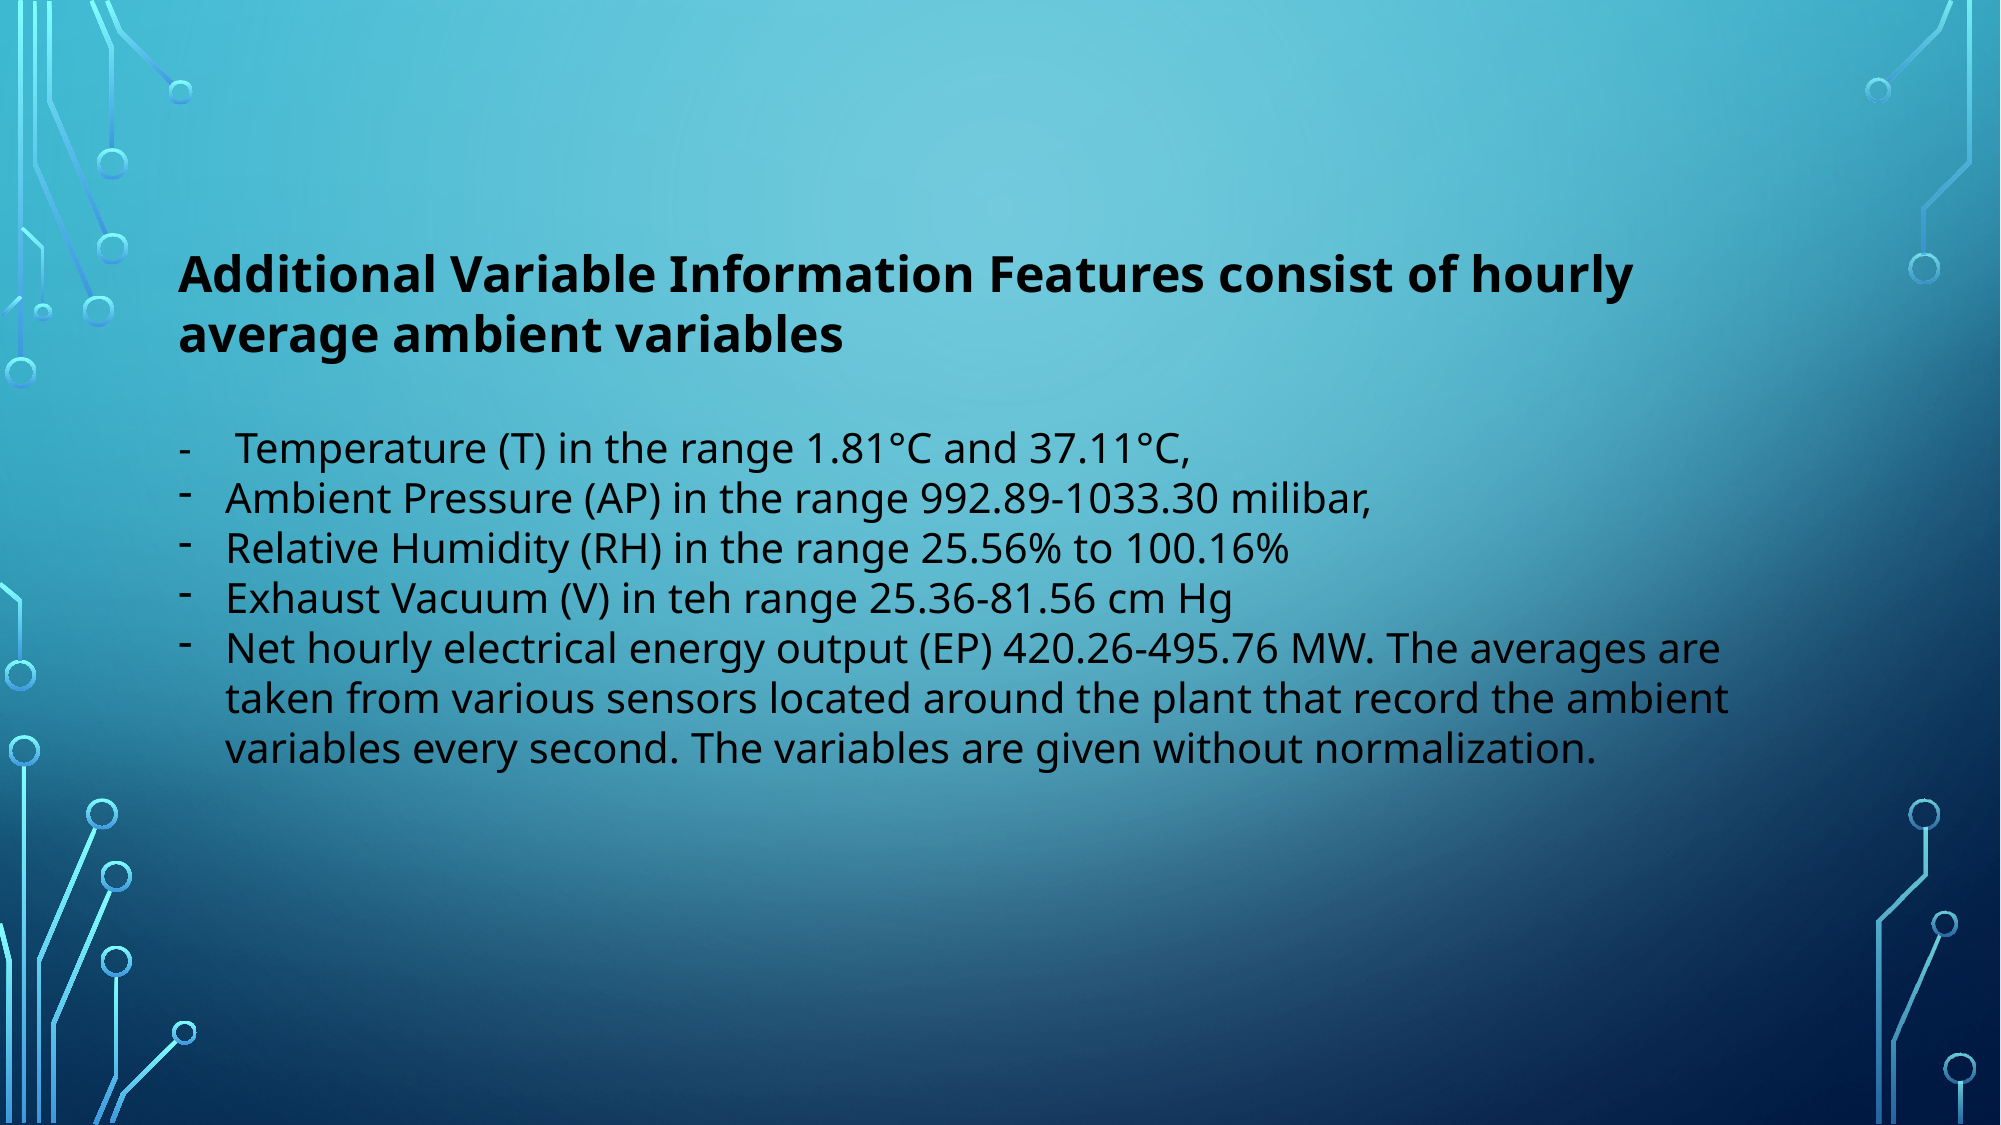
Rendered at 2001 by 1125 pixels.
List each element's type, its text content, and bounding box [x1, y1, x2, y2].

text_box Additional Variable Information Features consist of hourly average ambient variables - Temperature (T) in the range 1.81°C and 37.11°C, Ambient Pressure (AP) in the range 992.89-1033.30 milibar, Relative Humidity (RH) in the range 25.56% to 100.16% Exhaust Vacuum (V) in teh range 25.36-81.56 cm Hg Net hourly electrical energy output (EP) 420.26-495.76 MW. The averages are taken from various sensors located around the plant that record the ambient variables every second. The variables are given without normalization. [163, 234, 1825, 780]
